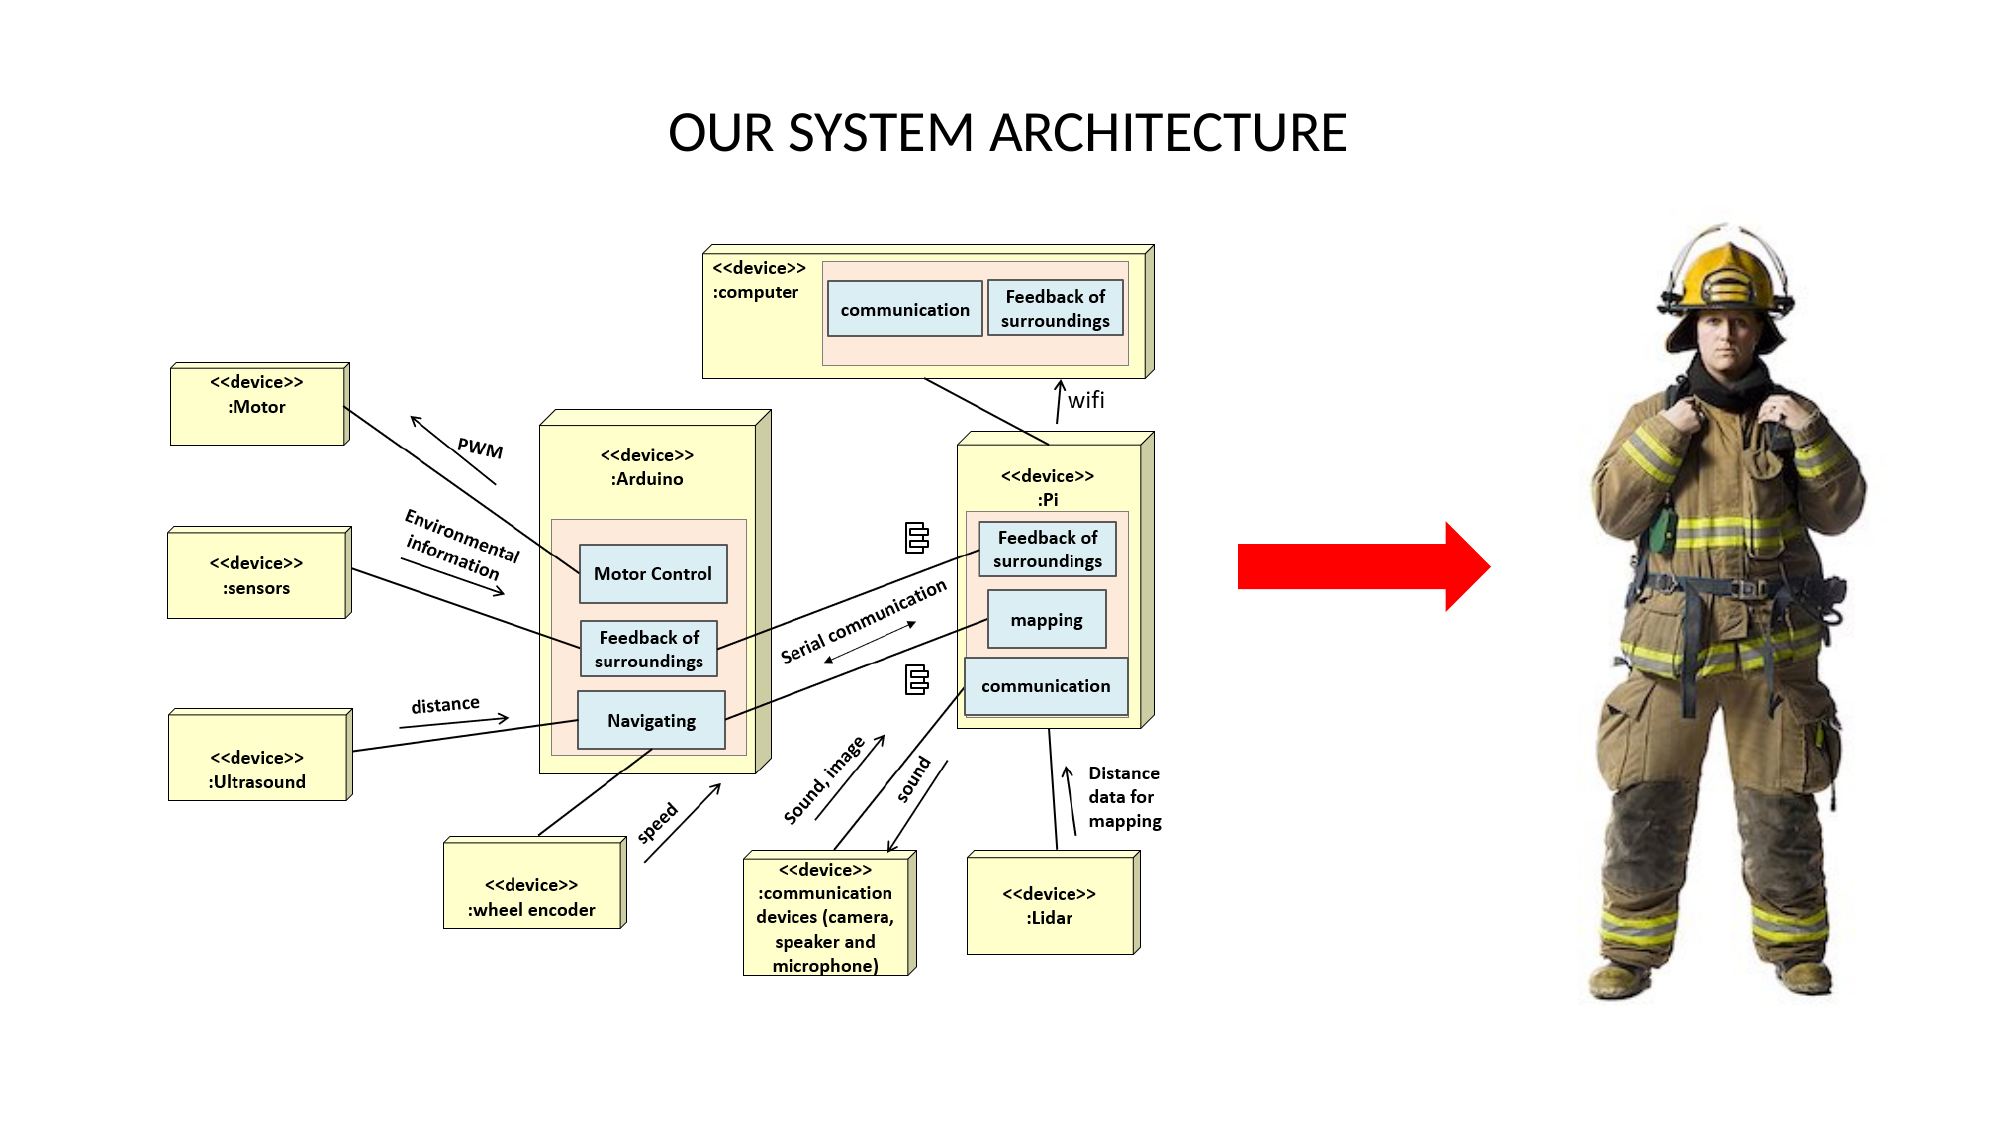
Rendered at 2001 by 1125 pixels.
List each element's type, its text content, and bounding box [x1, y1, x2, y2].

picture [142, 234, 1165, 985]
text_box [1238, 544, 1426, 590]
text_box OUR SYSTEM ARCHITECTURE [653, 85, 1417, 171]
picture [1426, 179, 2000, 1040]
